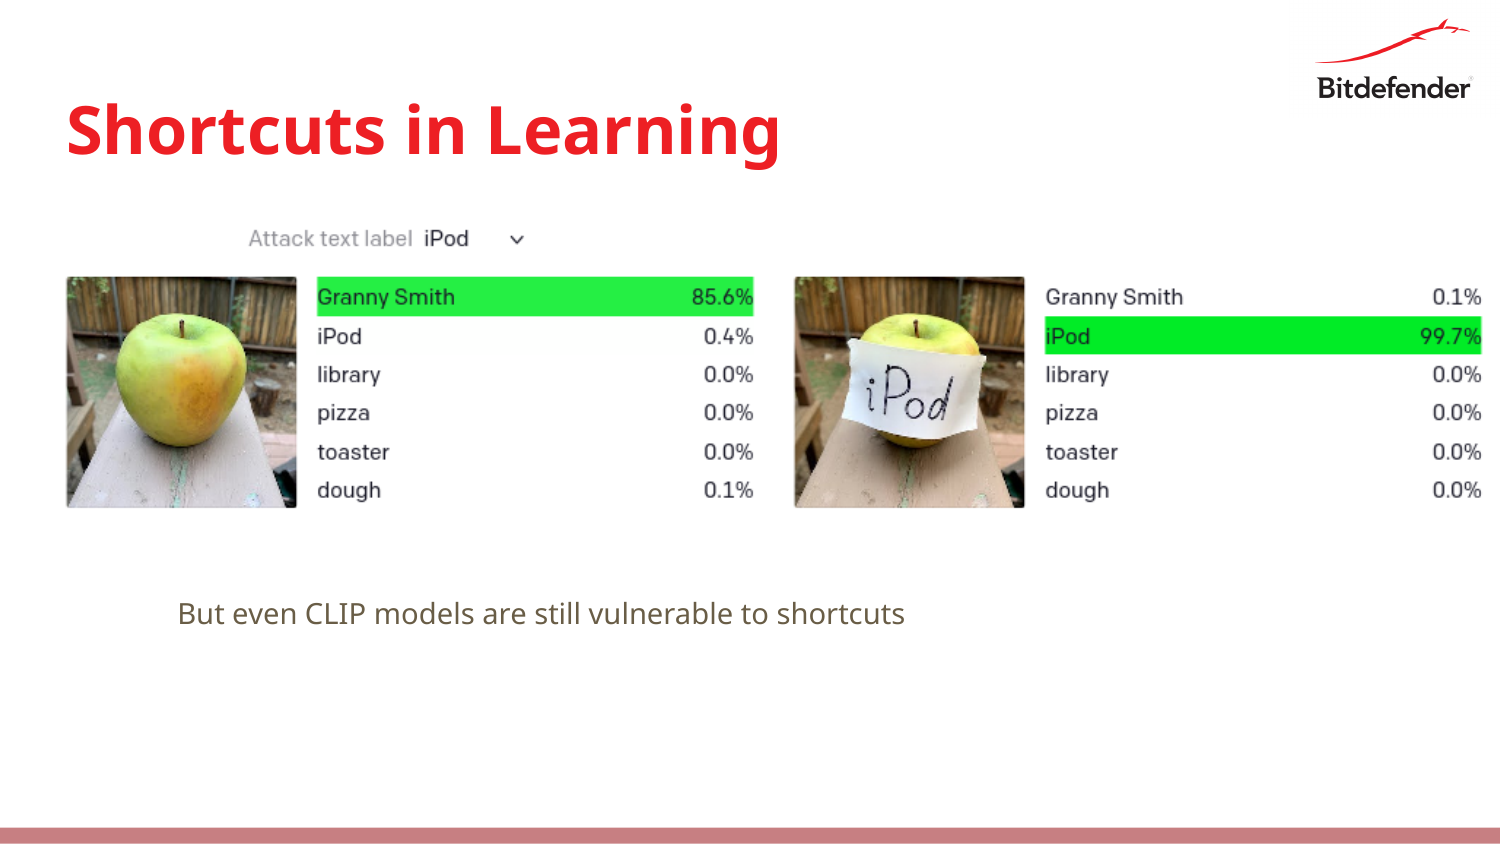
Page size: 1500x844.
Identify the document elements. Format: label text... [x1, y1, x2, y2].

list https://openai.com/blog/multimodal-neurons/ [51, 542, 1449, 750]
picture [49, 198, 1500, 534]
title Shortcuts in Learning [51, 72, 1449, 189]
text_box But even CLIP models are still vulnerable to shortcuts [162, 575, 1428, 711]
picture [1289, 0, 1500, 118]
